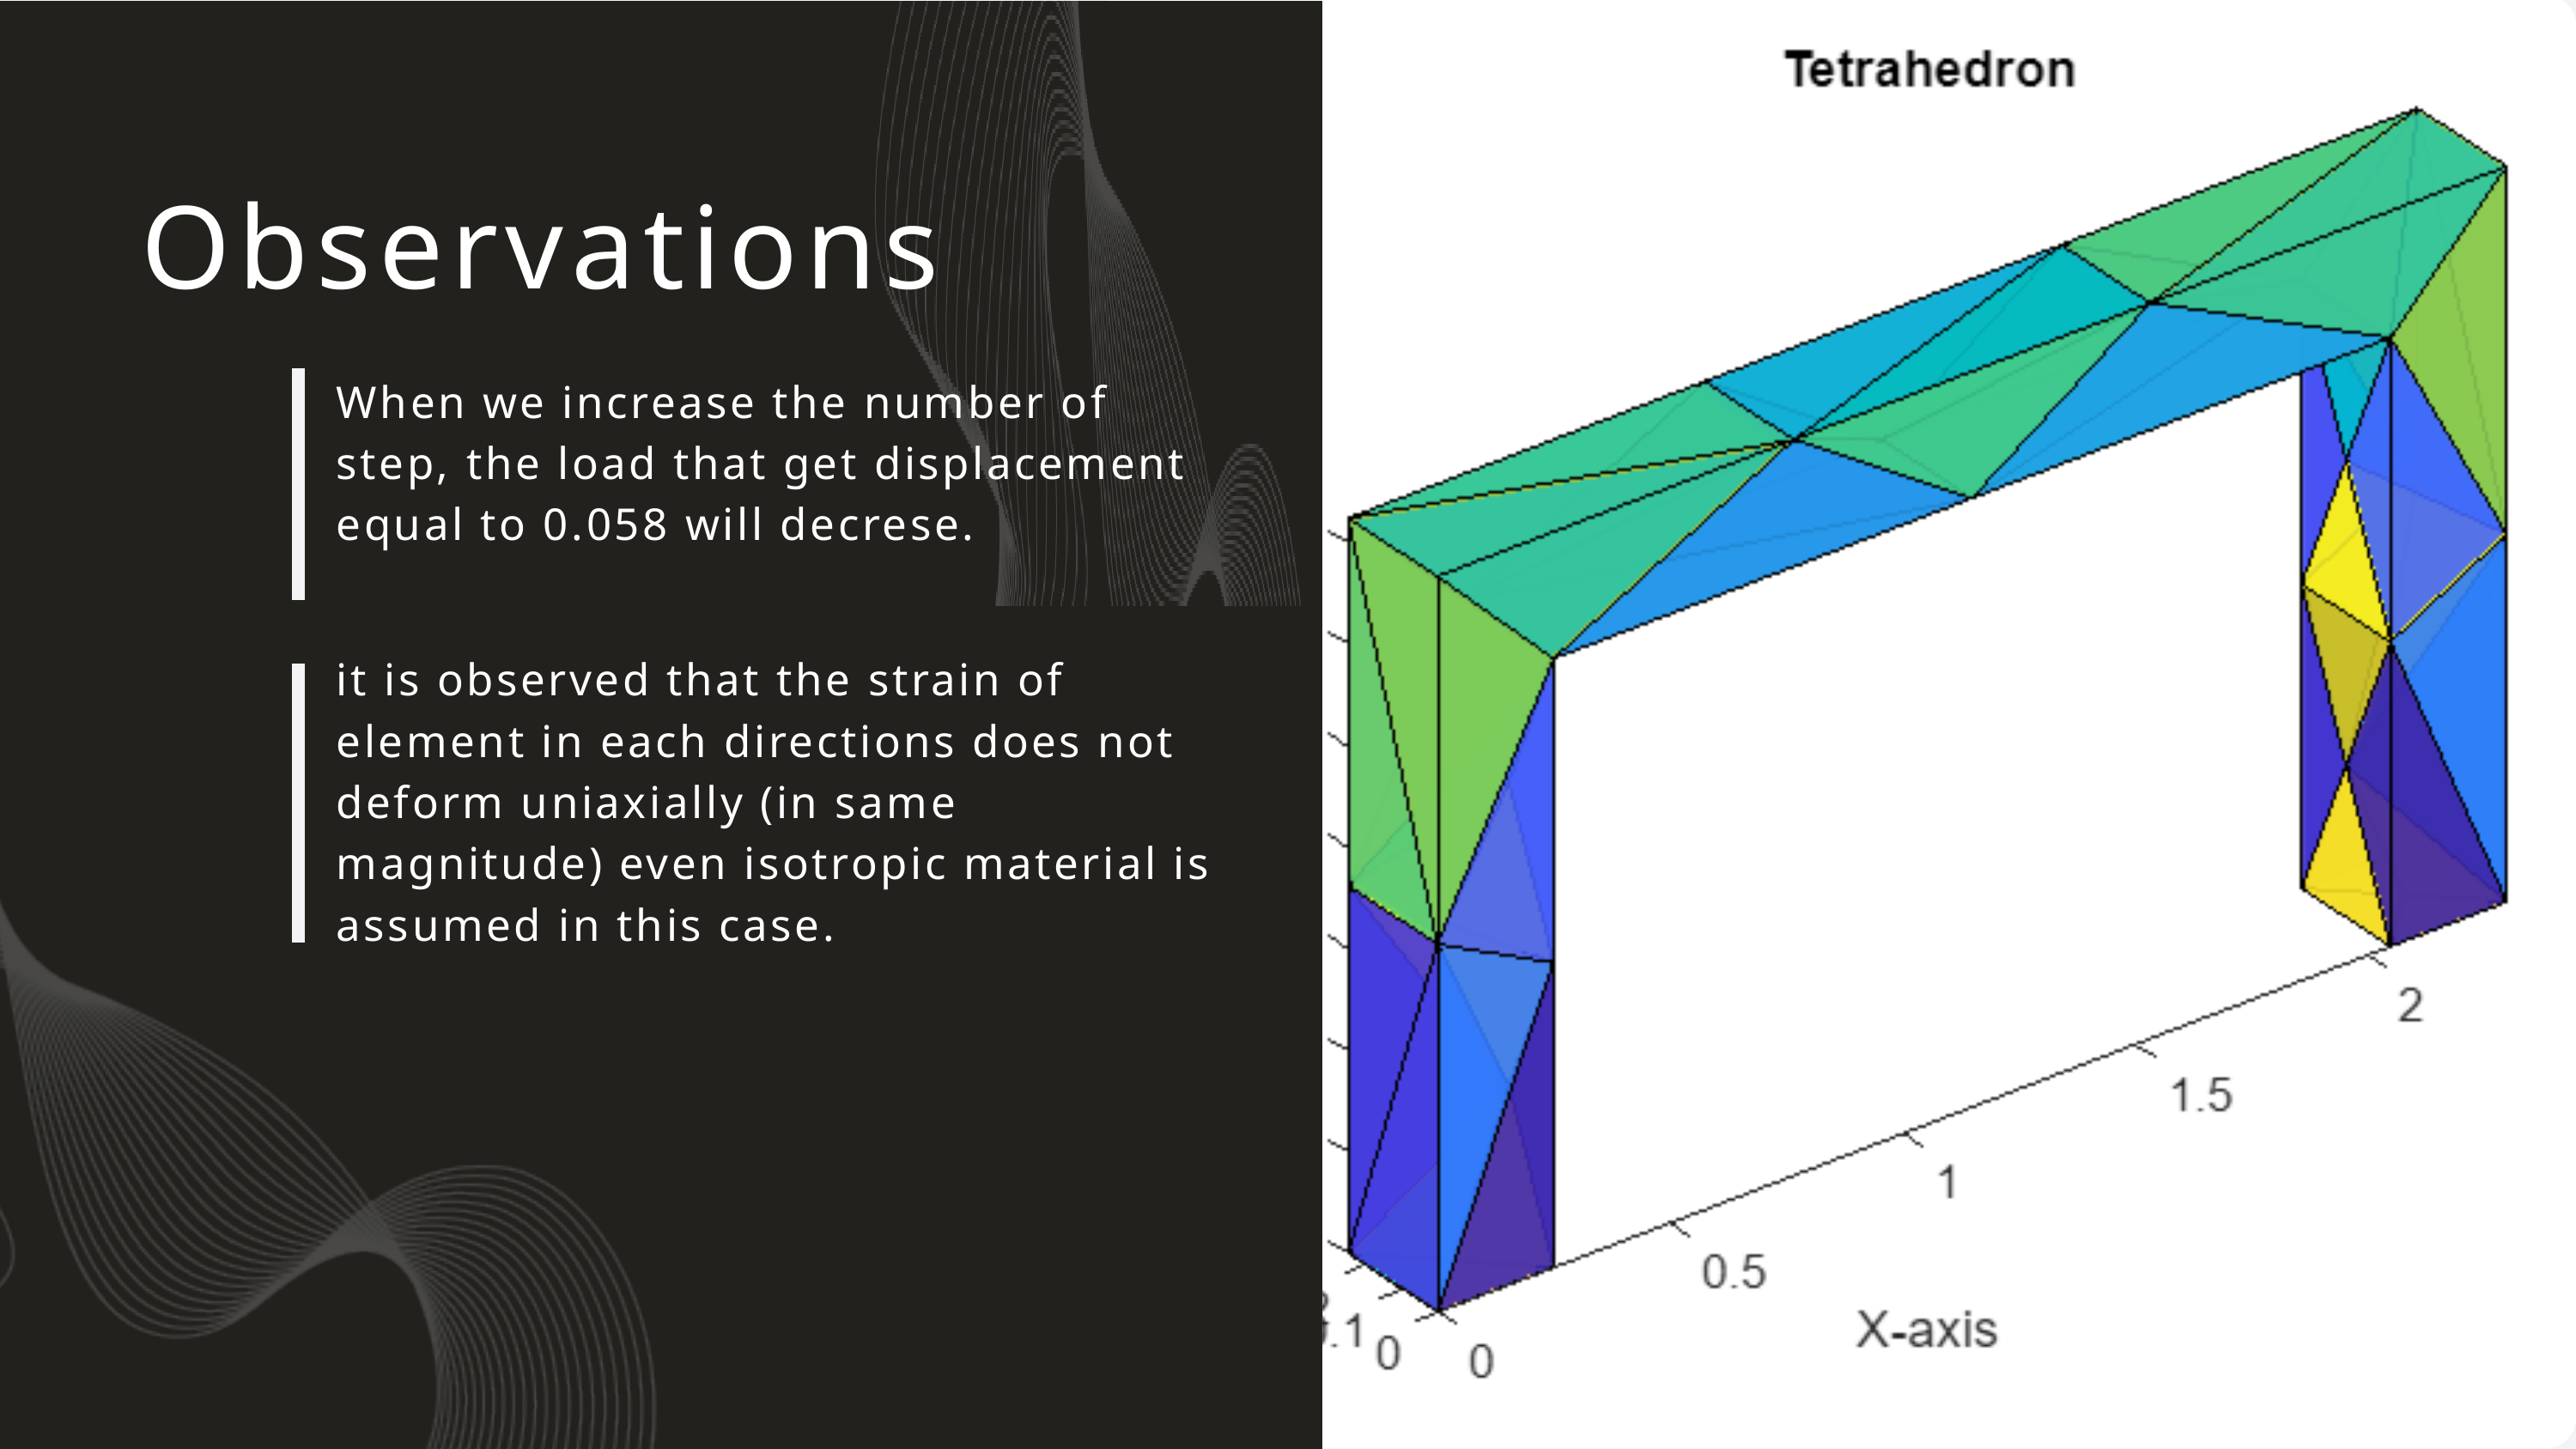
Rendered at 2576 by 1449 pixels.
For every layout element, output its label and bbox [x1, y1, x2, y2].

text_box [0, 0, 1322, 1449]
text_box [1322, 0, 2576, 1449]
text_box [292, 367, 306, 601]
text_box [292, 663, 306, 943]
